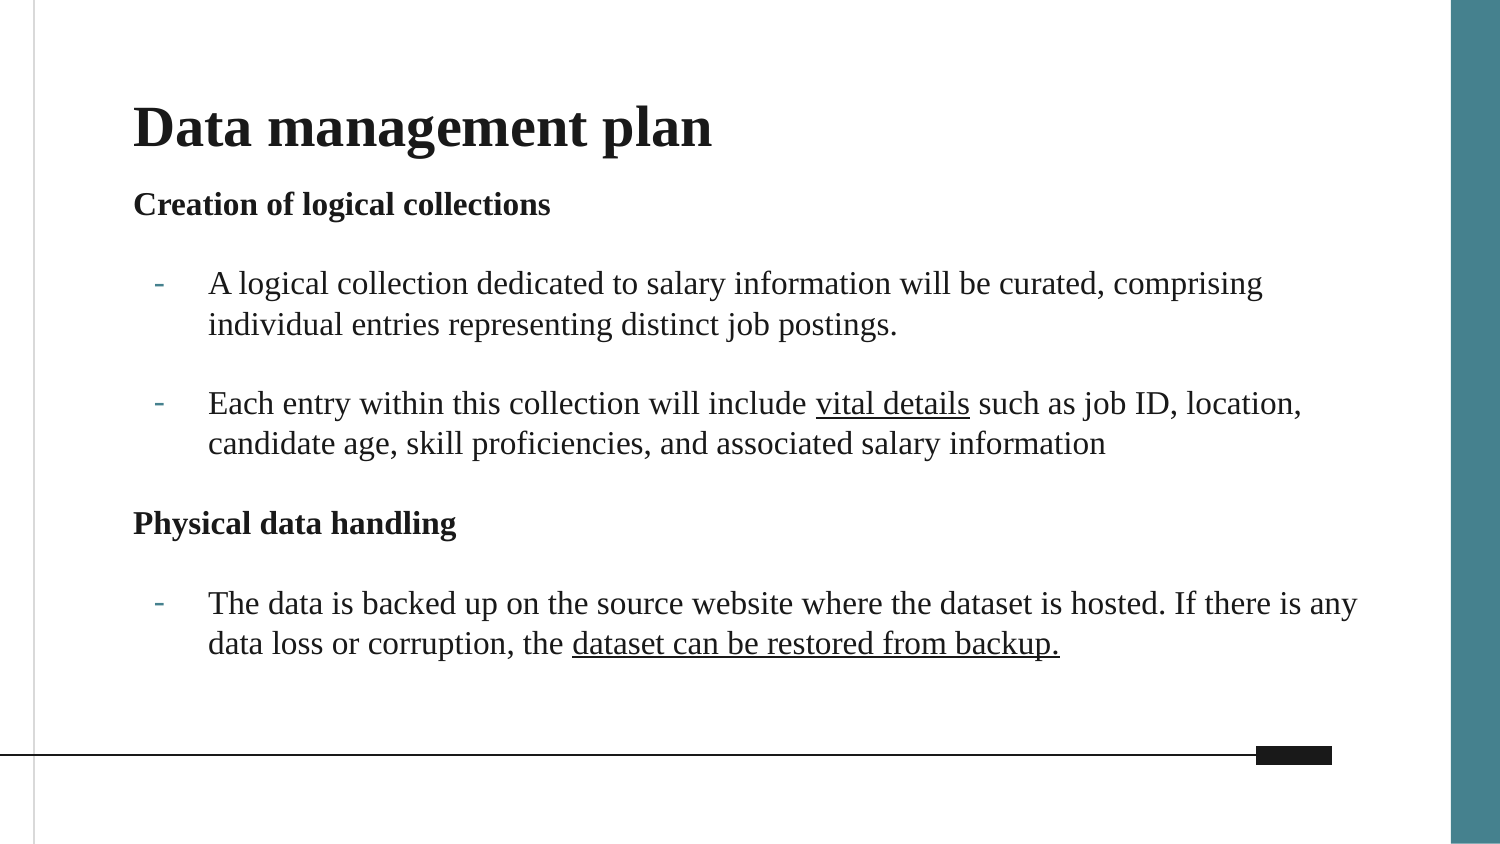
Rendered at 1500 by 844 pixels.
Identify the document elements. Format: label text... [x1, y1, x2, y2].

list Creation of logical collections A logical collection dedicated to salary information will be curated, comprising individual entries representing distinct job postings. Each entry within this collection will include vital details such as job ID, location, candidate age, skill proficiencies, and associated salary information Physical data handling The data is backed up on the source website where the dataset is hosted. If there is any data loss or corruption, the dataset can be restored from backup. [118, 166, 1382, 756]
title Data management plan [118, 72, 1382, 166]
